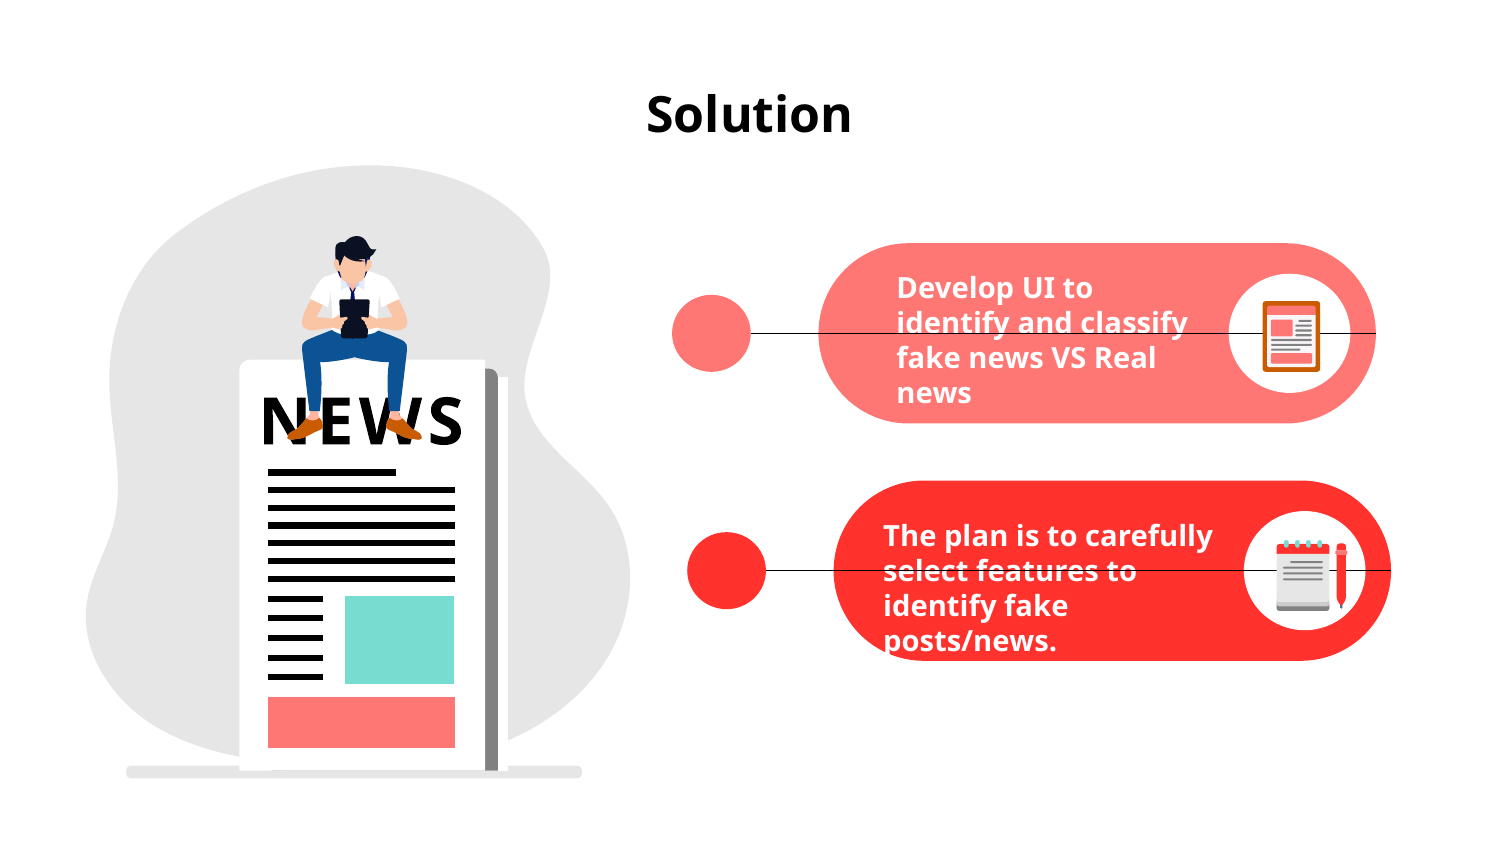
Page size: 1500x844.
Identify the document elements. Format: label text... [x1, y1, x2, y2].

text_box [78, 165, 641, 779]
title Solution [75, 67, 1425, 162]
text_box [671, 108, 1377, 424]
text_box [1262, 300, 1321, 373]
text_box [1276, 539, 1348, 612]
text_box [687, 480, 1392, 822]
